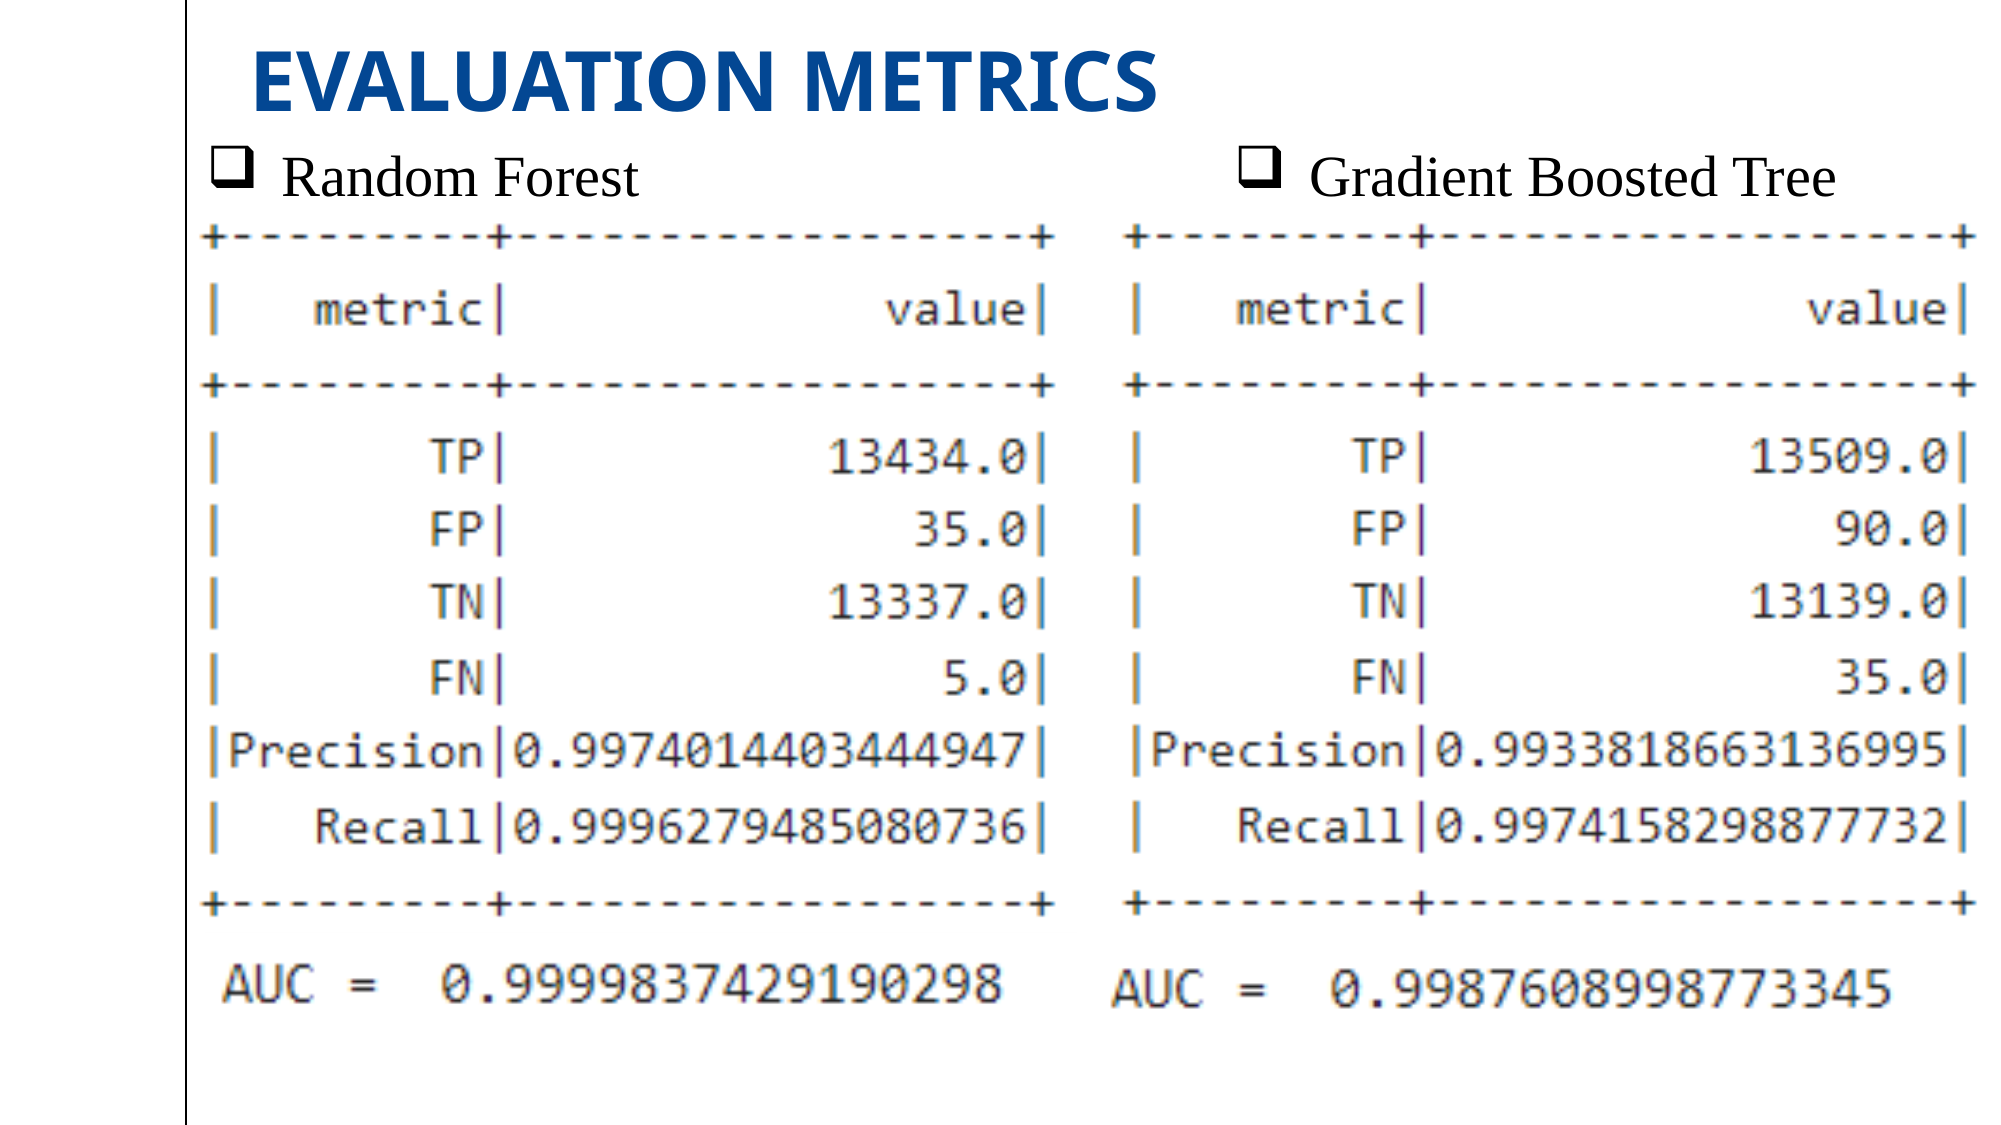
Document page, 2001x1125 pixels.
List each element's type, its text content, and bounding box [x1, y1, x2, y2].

title Evaluation Metrics [249, 12, 1961, 157]
picture [1079, 948, 1929, 1024]
text_box Gradient Boosted Tree [1219, 138, 1890, 215]
picture [1117, 215, 1984, 924]
text_box Random Forest [191, 139, 862, 205]
picture [191, 205, 1077, 1054]
